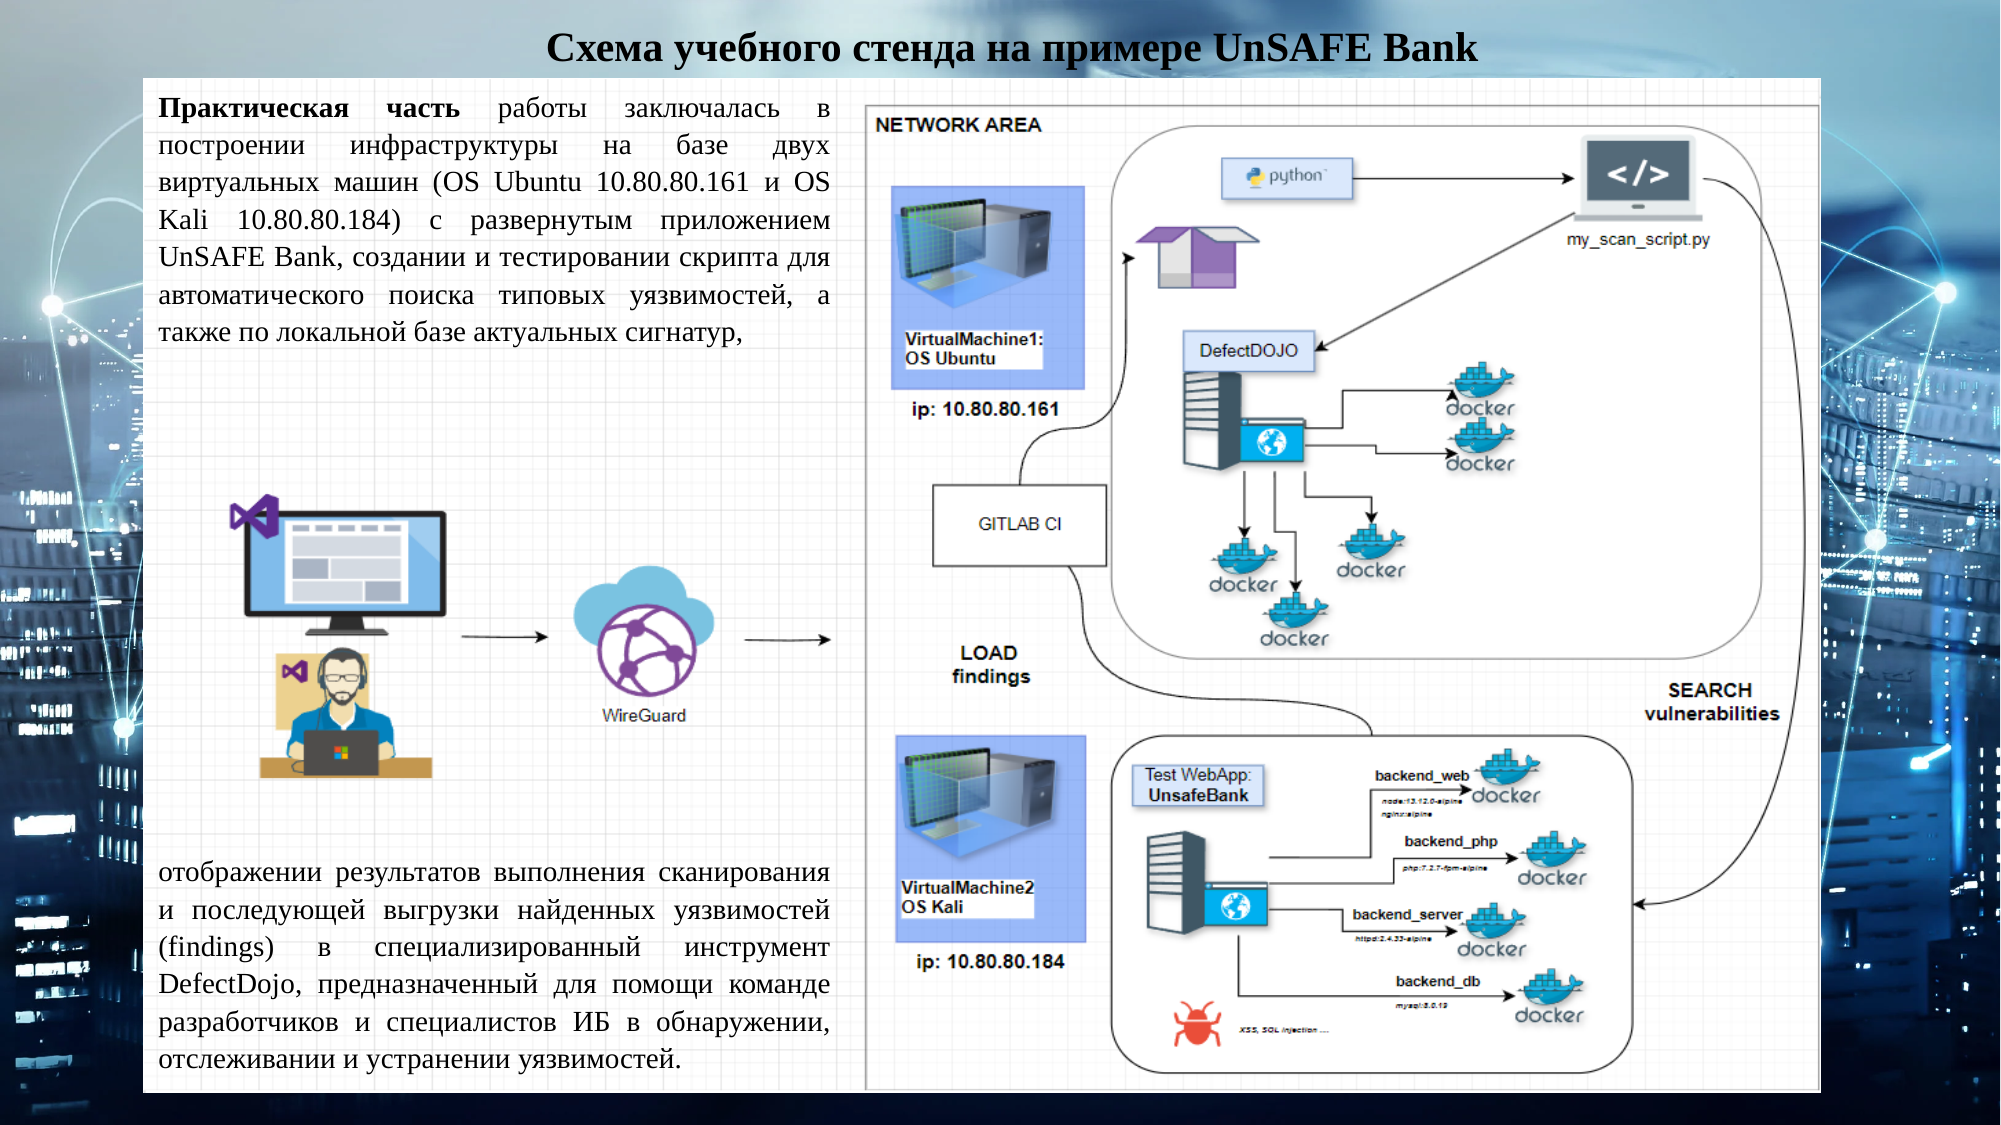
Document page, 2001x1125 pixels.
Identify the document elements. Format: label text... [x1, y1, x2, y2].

picture [0, 0, 2001, 1125]
text_box Схема учебного стенда на примере UnSAFE Bank [51, 12, 1974, 78]
